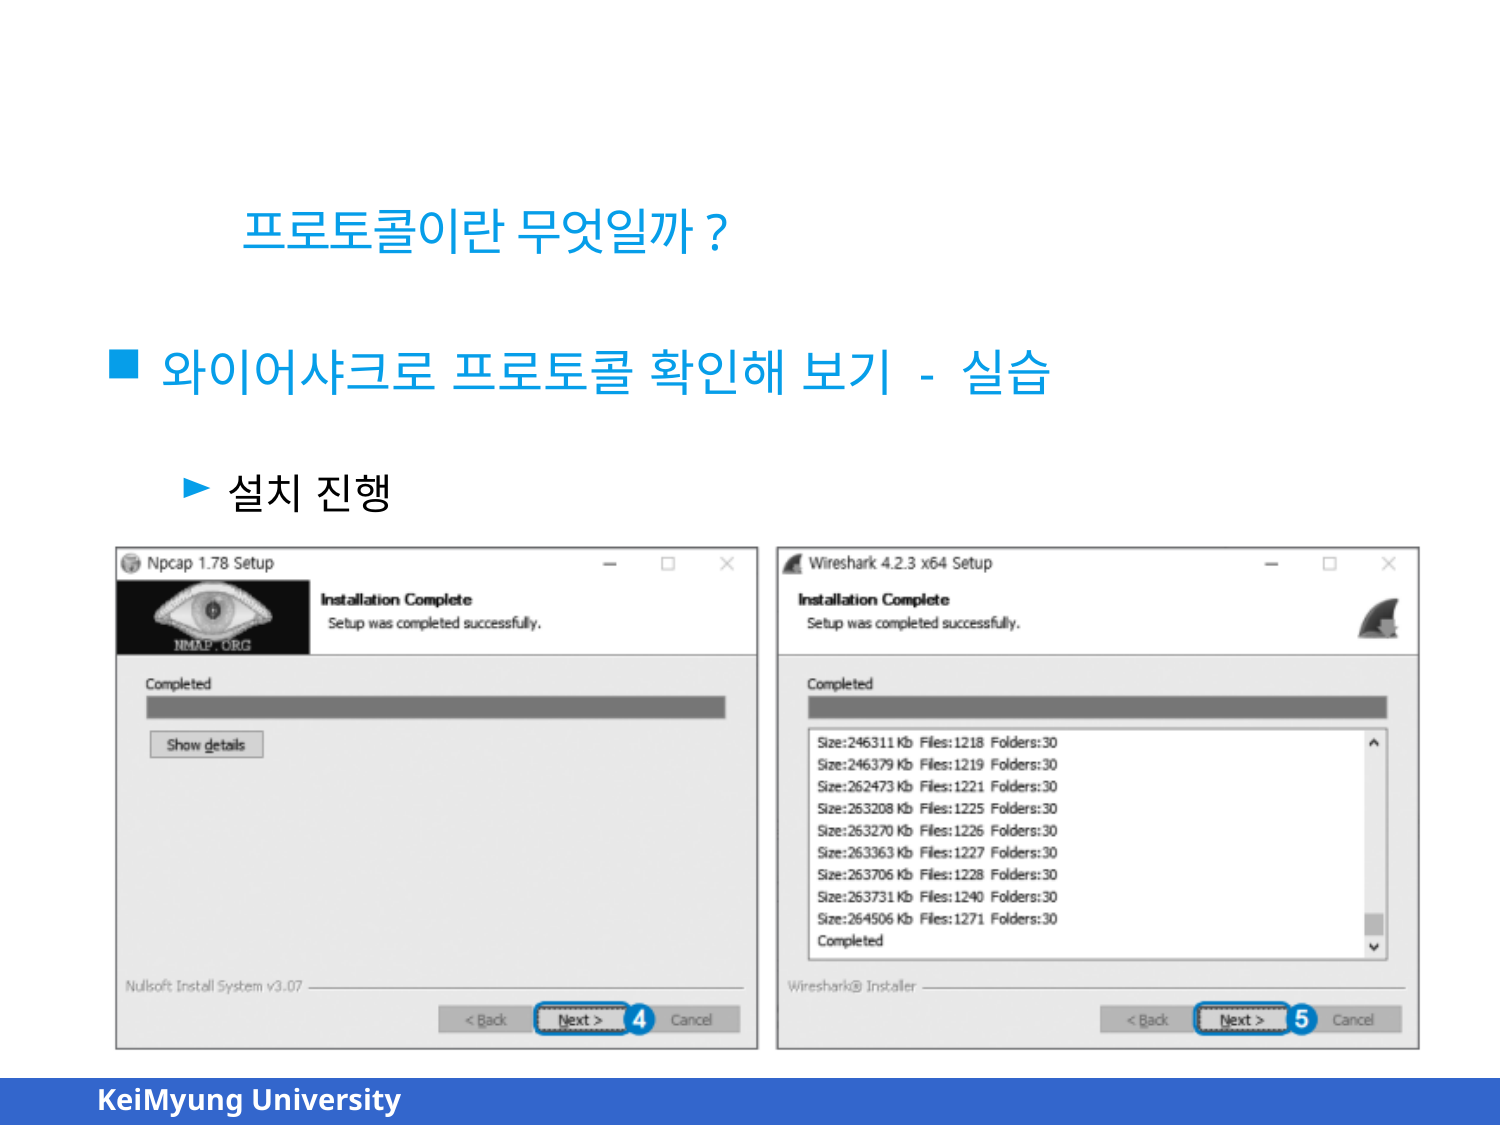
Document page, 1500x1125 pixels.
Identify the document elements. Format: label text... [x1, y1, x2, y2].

text_box 01-4 프로토콜이란 무엇일까? [78, 199, 1294, 268]
list 와이어샤크로 프로토콜 확인해 보기 - 실습 설치 진행 [89, 333, 1411, 927]
picture [107, 540, 1427, 1057]
